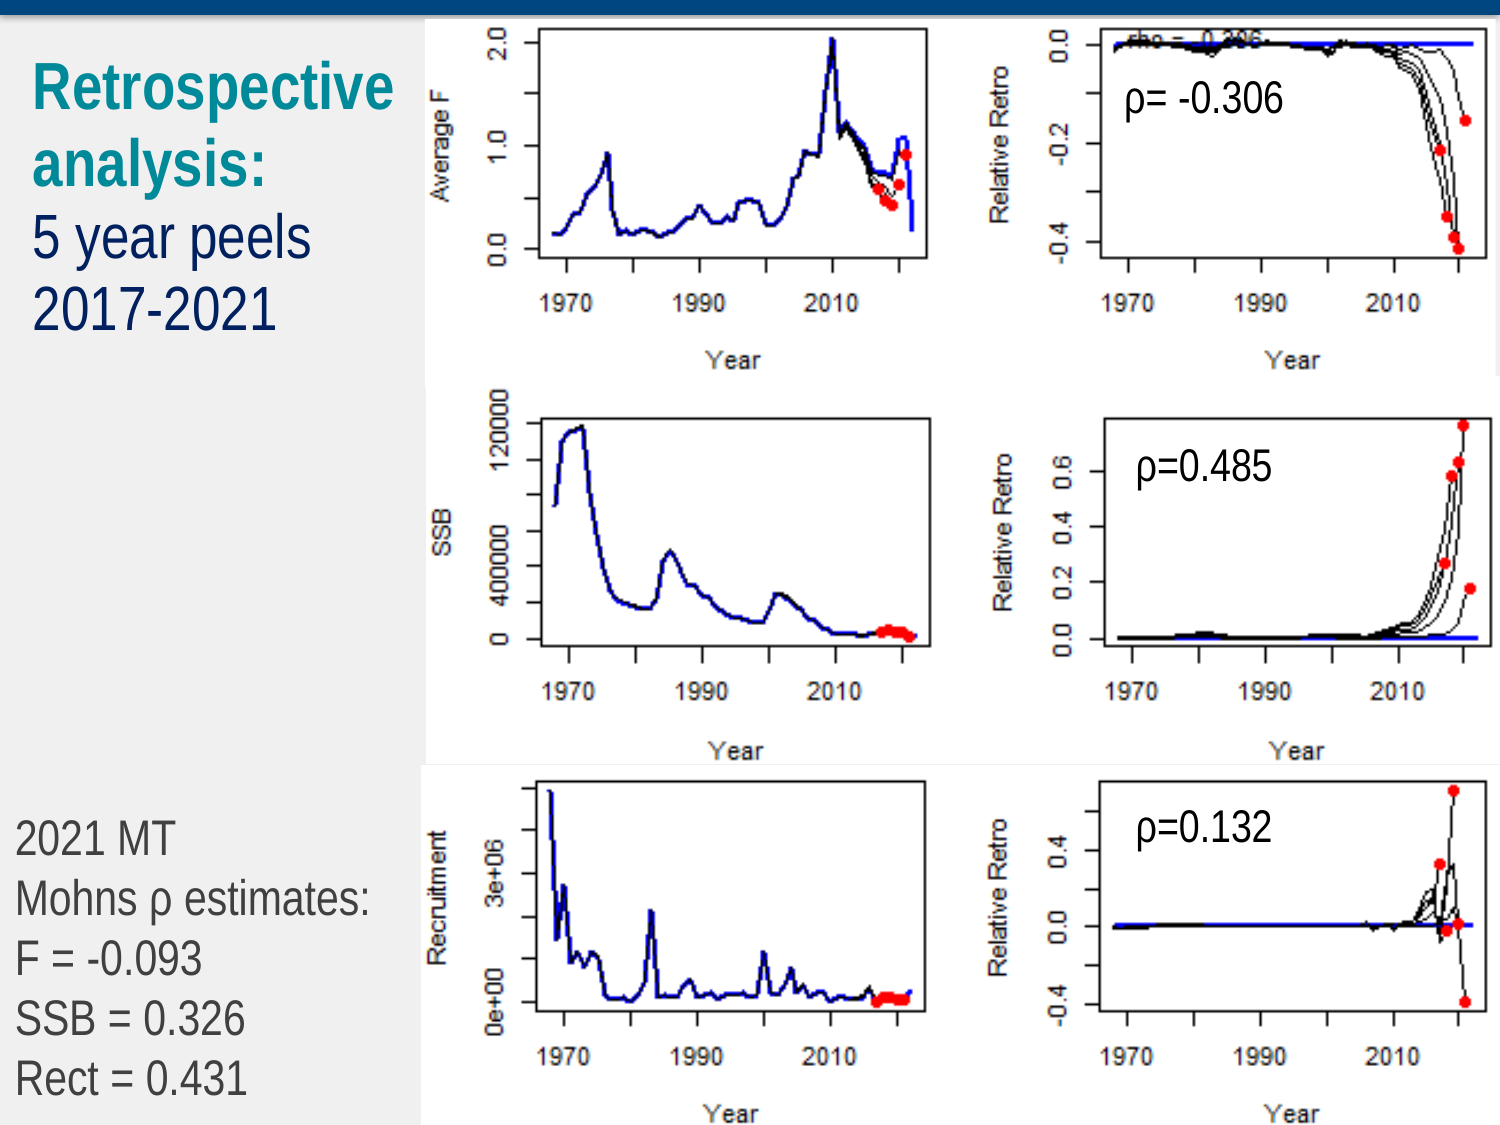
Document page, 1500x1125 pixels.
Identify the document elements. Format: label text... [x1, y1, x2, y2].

picture [350, 19, 1500, 1125]
text_box 2021 MT Mohns ρ estimates: F = -0.093 SSB = 0.326 Rect = 0.431 [0, 798, 415, 1113]
text_box Retrospective analysis: 5 year peels 2017-2021 [17, 39, 419, 484]
